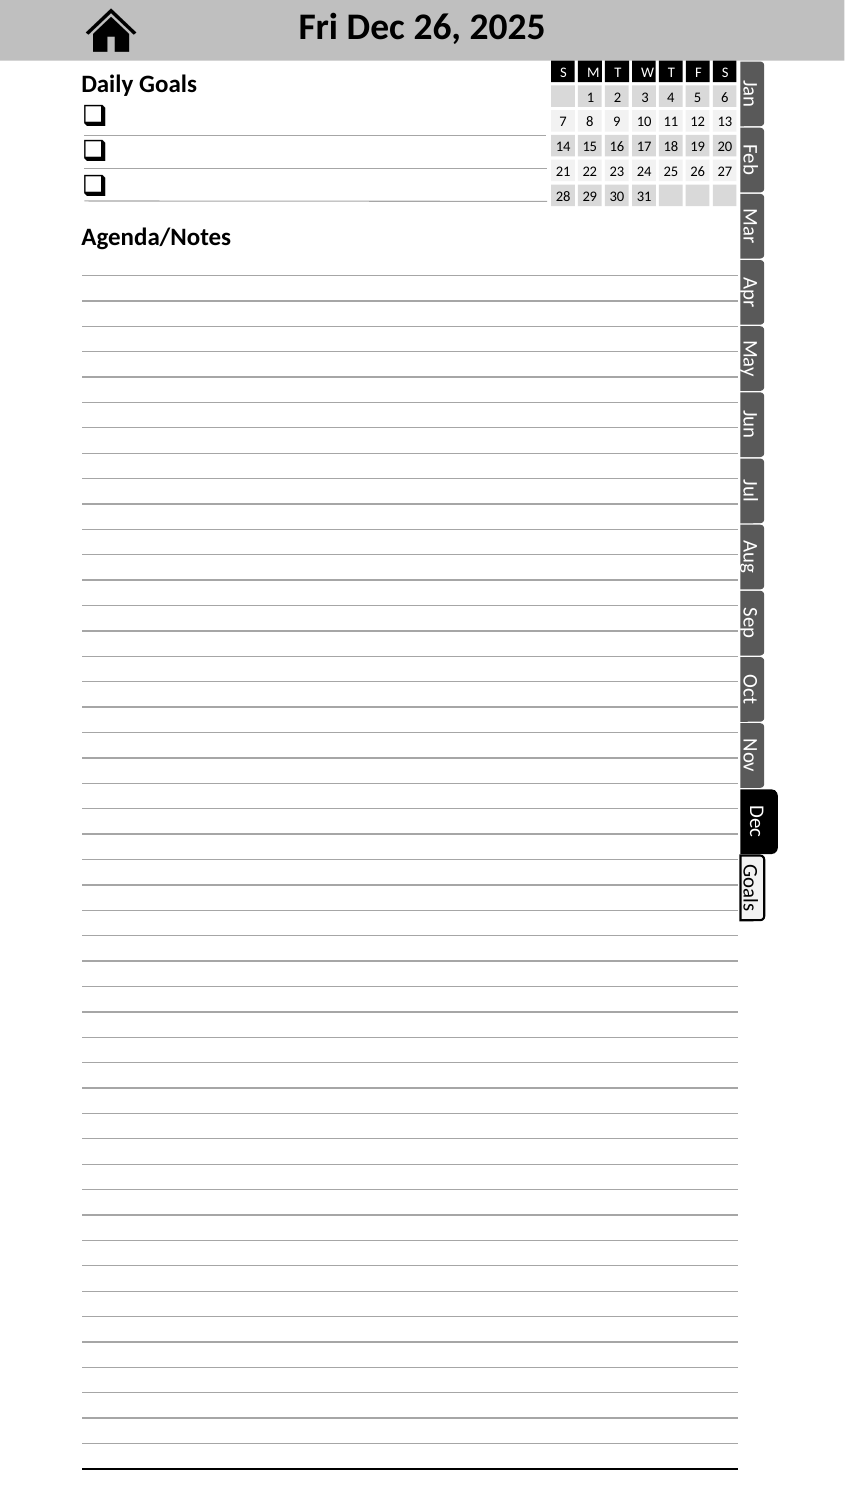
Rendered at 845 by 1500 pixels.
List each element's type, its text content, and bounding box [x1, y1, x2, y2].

list Fri Dec 26, 2025 [190, 0, 655, 61]
picture [82, 1, 140, 59]
